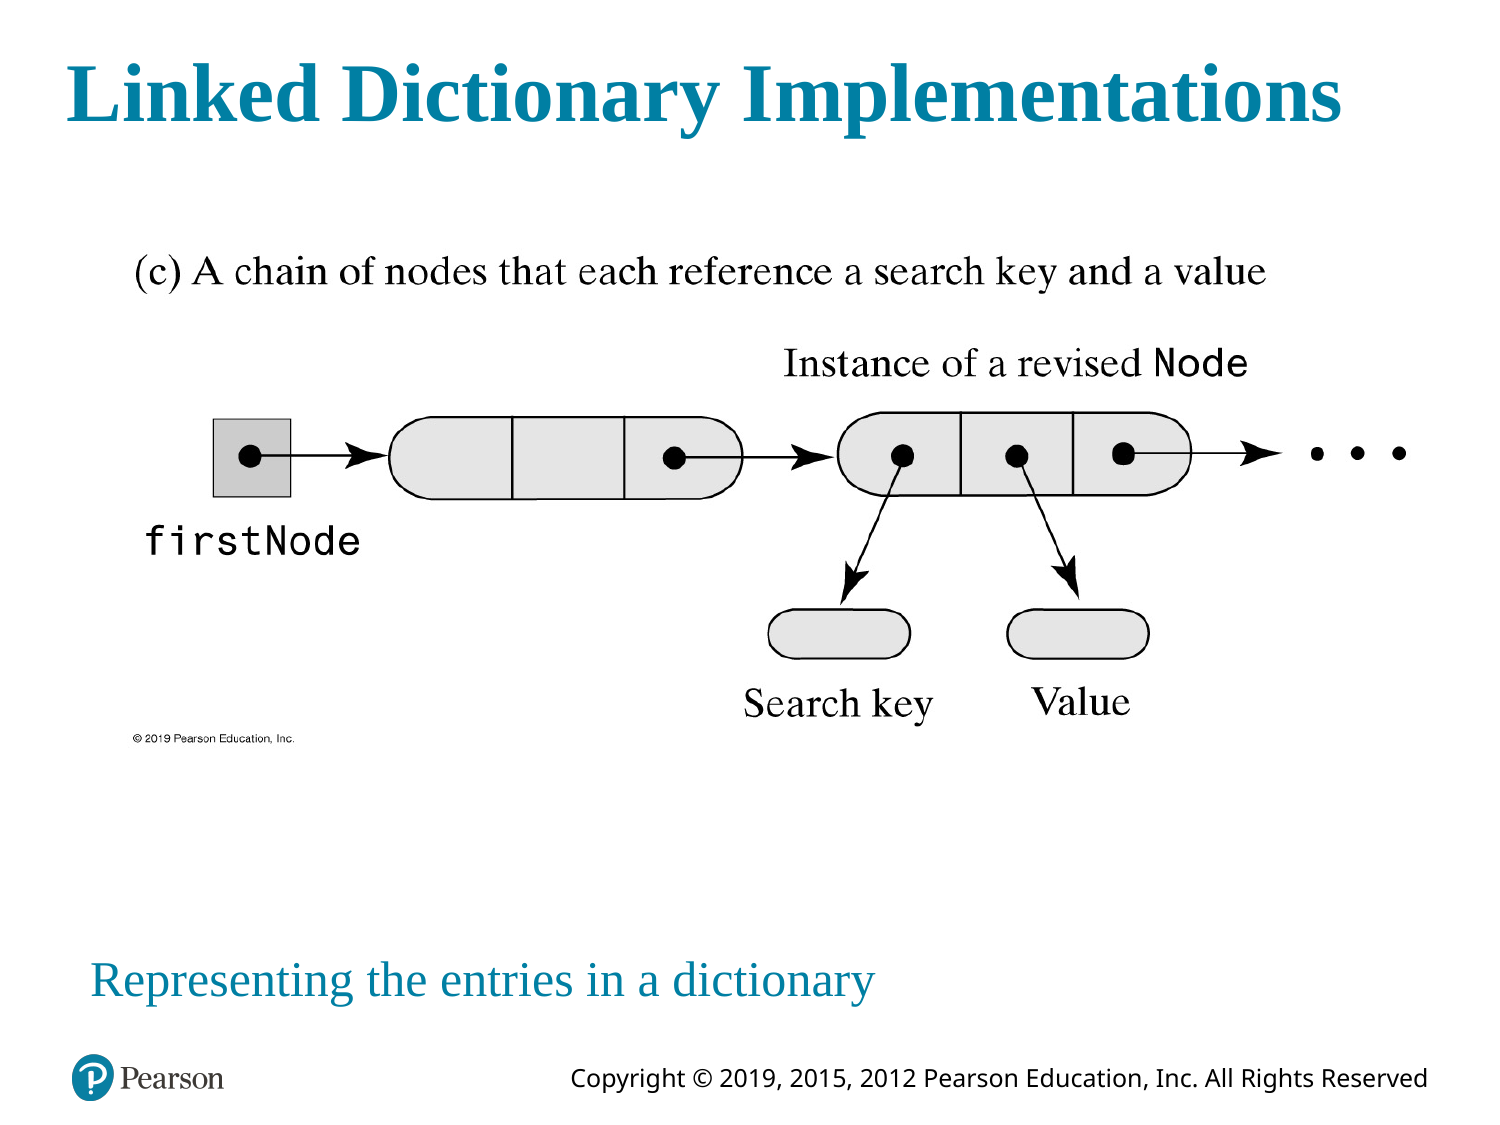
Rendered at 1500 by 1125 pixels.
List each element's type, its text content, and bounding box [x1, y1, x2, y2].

picture [80, 1063, 106, 1088]
picture [126, 248, 1411, 749]
picture [72, 1087, 83, 1101]
title Linked Dictionary Implementations [51, 20, 1449, 154]
list Representing the entries in a dictionary [74, 925, 1426, 1023]
picture [98, 1054, 224, 1101]
picture [72, 1054, 88, 1070]
